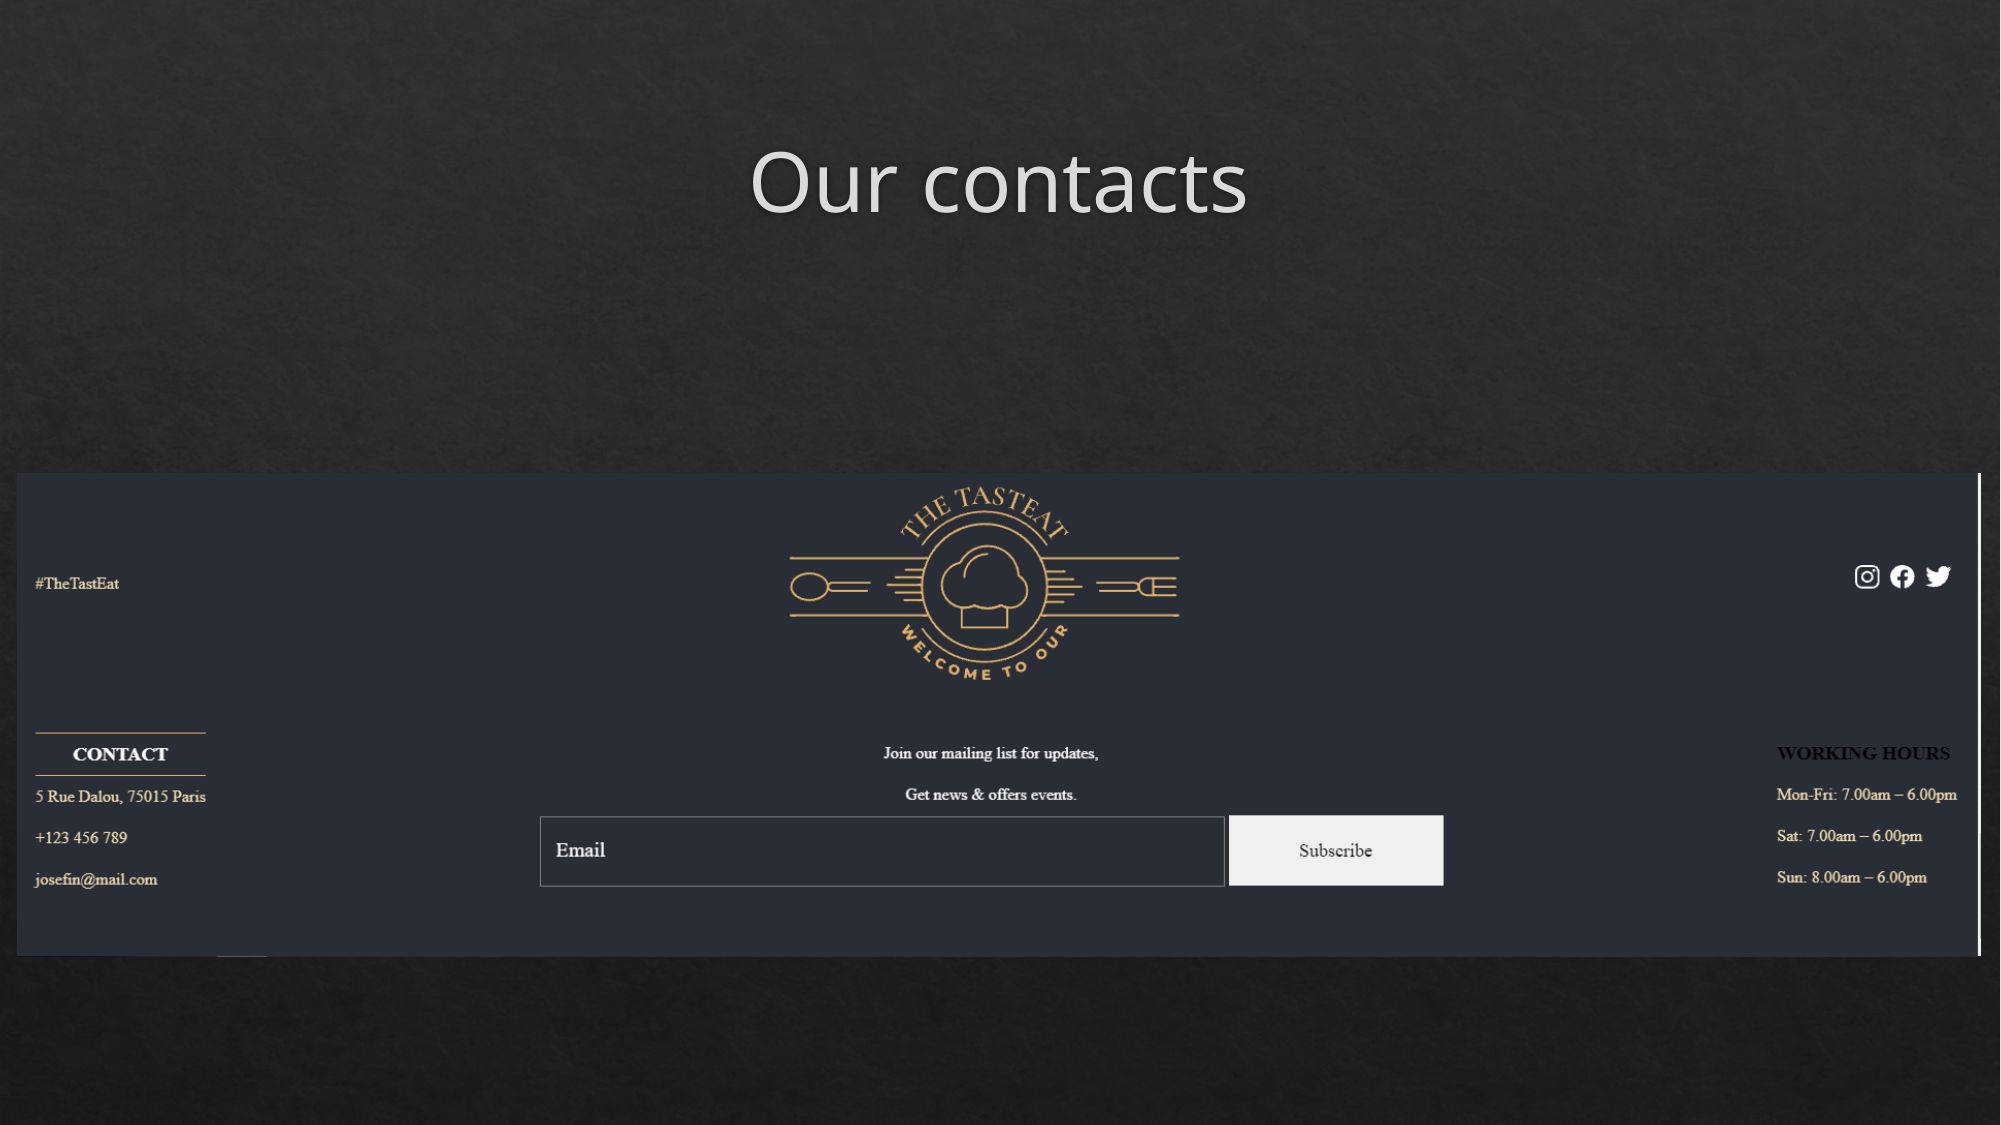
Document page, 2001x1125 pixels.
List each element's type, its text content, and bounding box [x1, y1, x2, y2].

picture [17, 473, 1981, 957]
title Our contacts [149, 99, 1849, 260]
